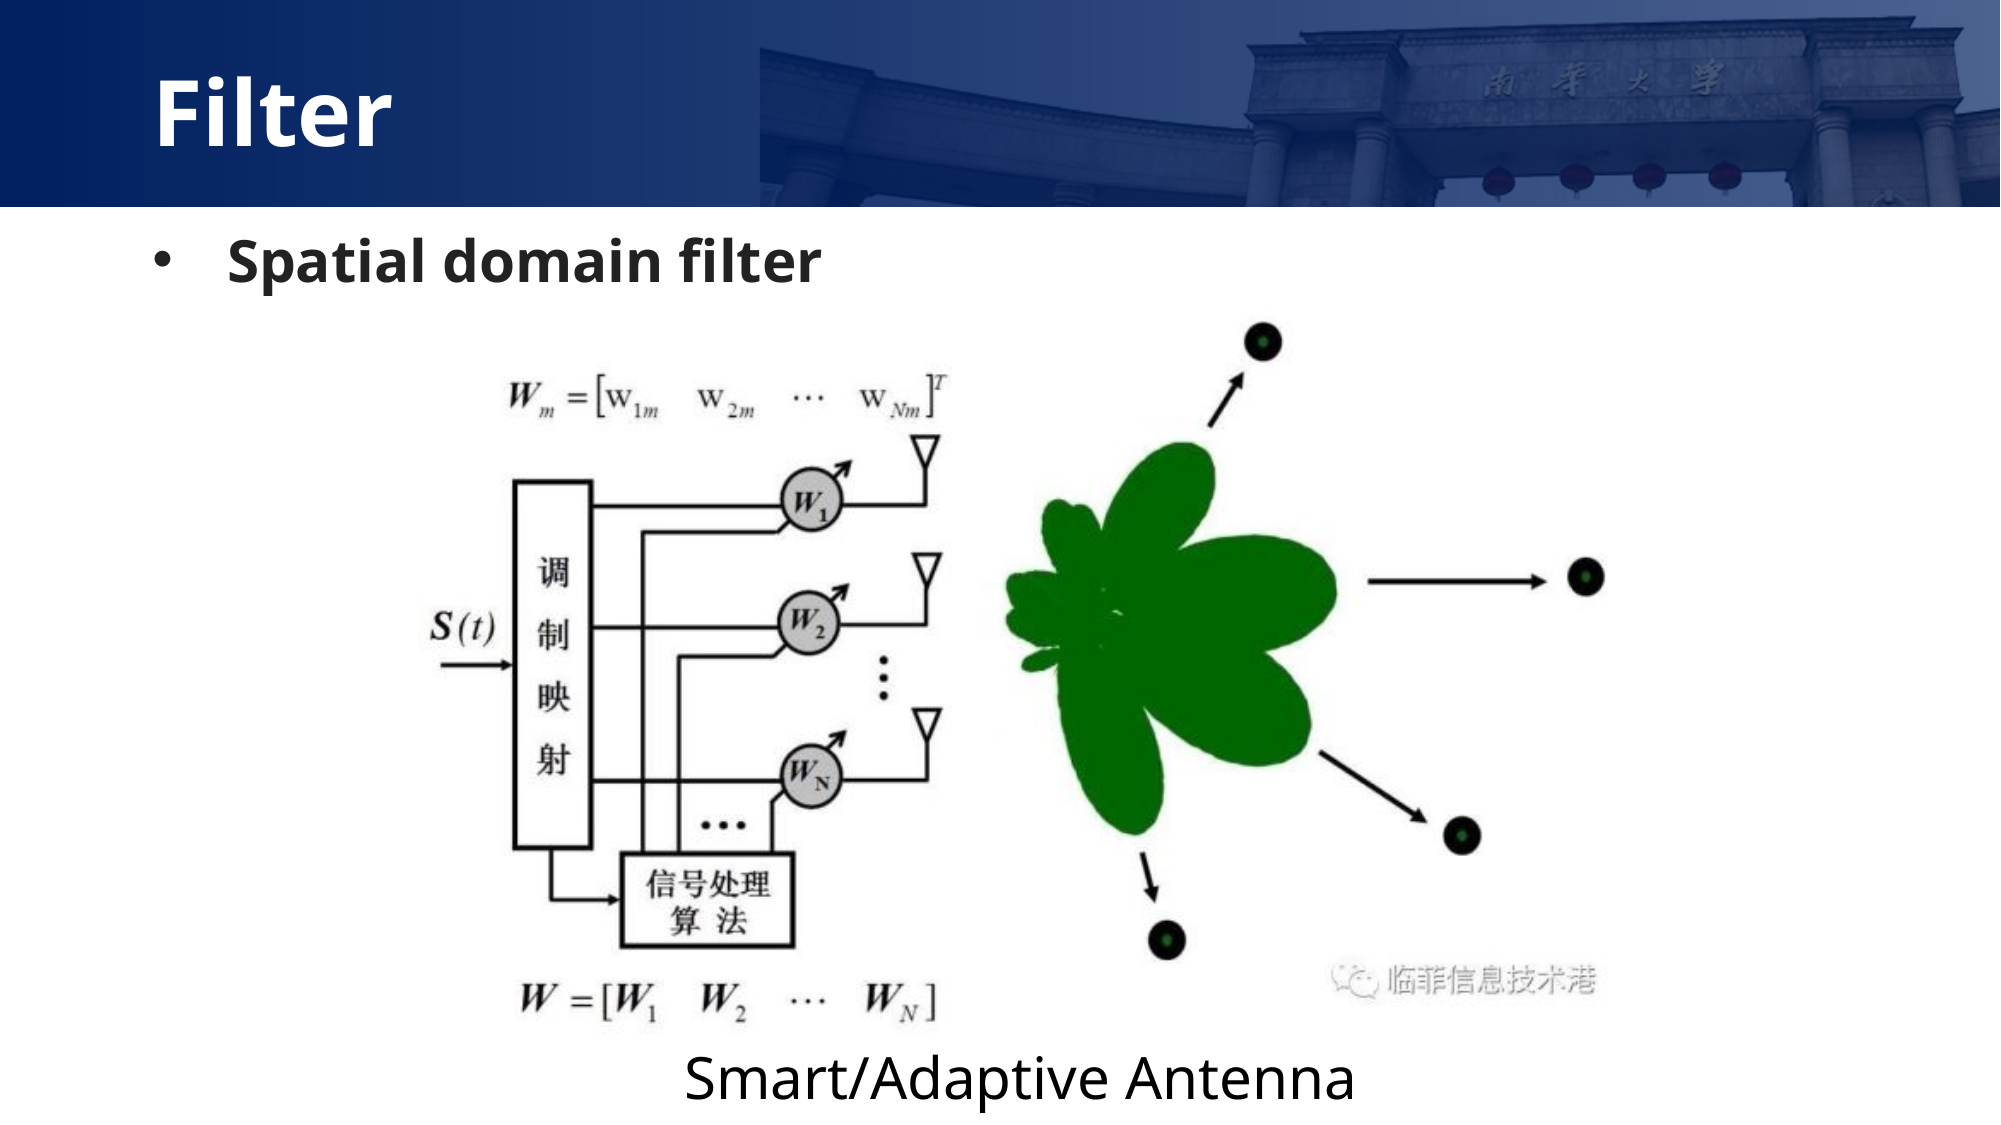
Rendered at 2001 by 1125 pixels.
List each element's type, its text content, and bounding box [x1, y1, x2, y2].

text_box Filter [137, 59, 2000, 278]
text_box Spatial domain filter [137, 278, 1138, 302]
picture [405, 308, 1636, 1034]
text_box Smart/Adaptive Antenna [318, 1033, 1723, 1119]
